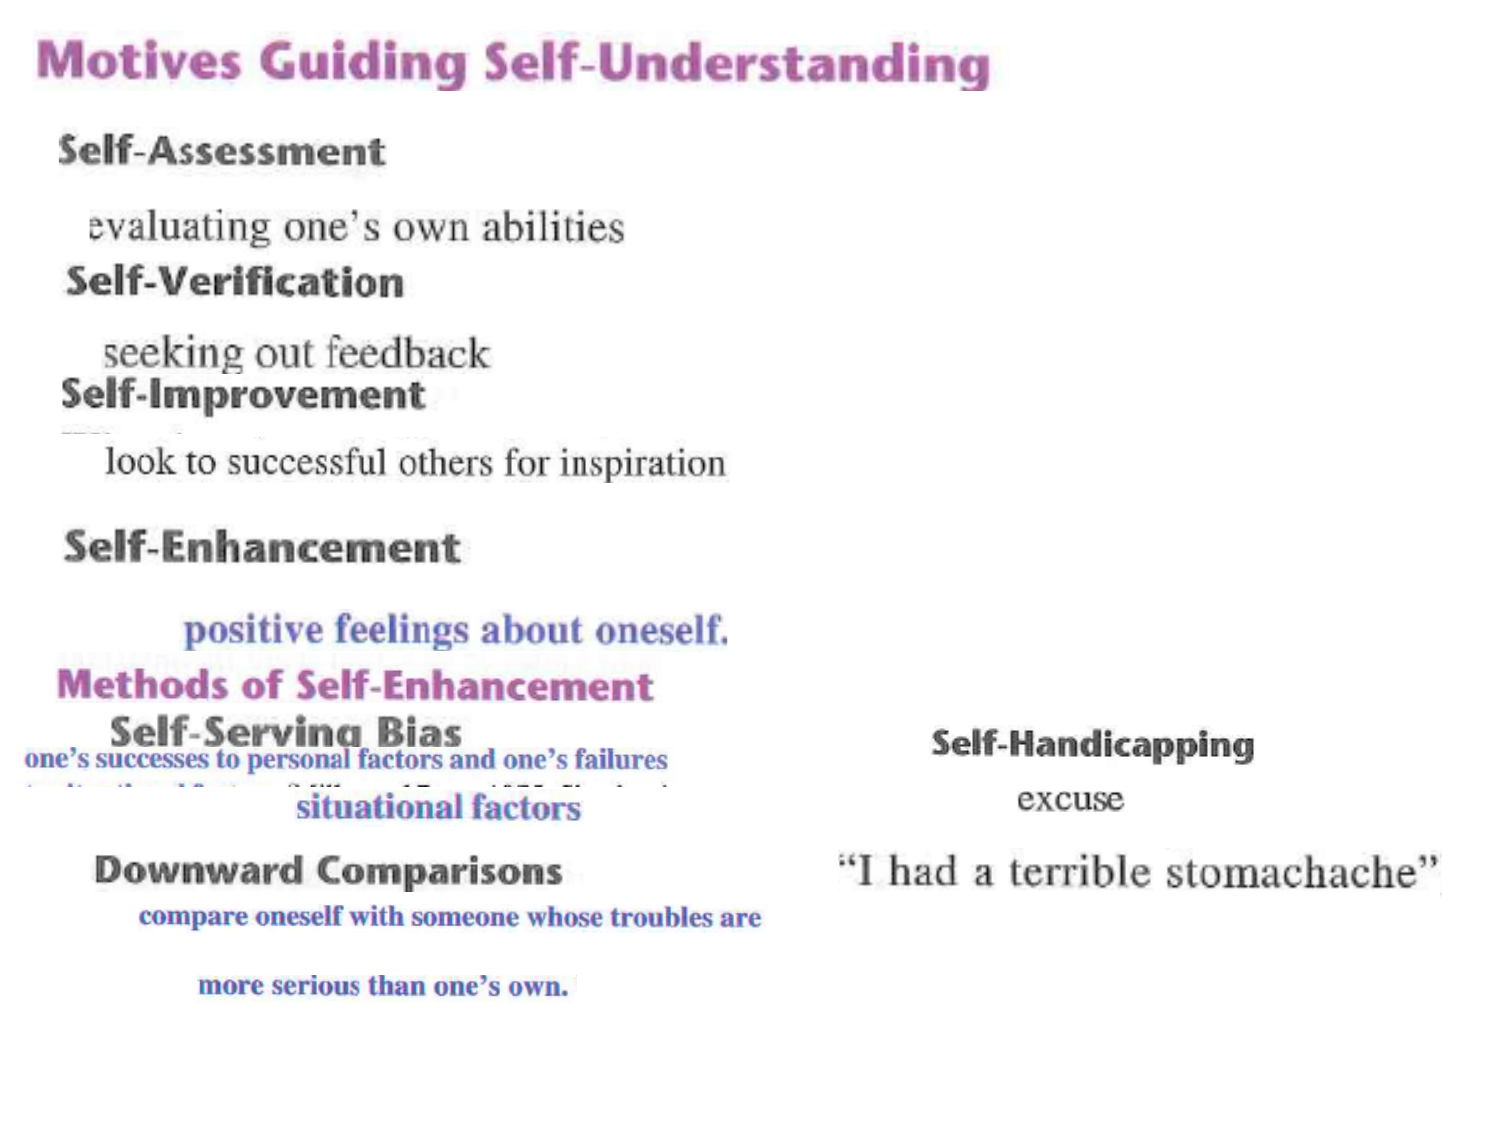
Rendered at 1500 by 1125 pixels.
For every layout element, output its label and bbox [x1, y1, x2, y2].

picture [58, 125, 388, 185]
picture [138, 903, 769, 933]
picture [86, 854, 587, 892]
picture [58, 514, 496, 566]
picture [294, 789, 585, 828]
picture [837, 847, 1442, 899]
picture [60, 333, 496, 434]
picture [101, 436, 732, 483]
picture [23, 710, 693, 787]
picture [52, 609, 728, 703]
picture [197, 975, 578, 1005]
picture [56, 207, 627, 303]
picture [23, 30, 1011, 91]
picture [929, 725, 1270, 768]
picture [1016, 790, 1140, 813]
